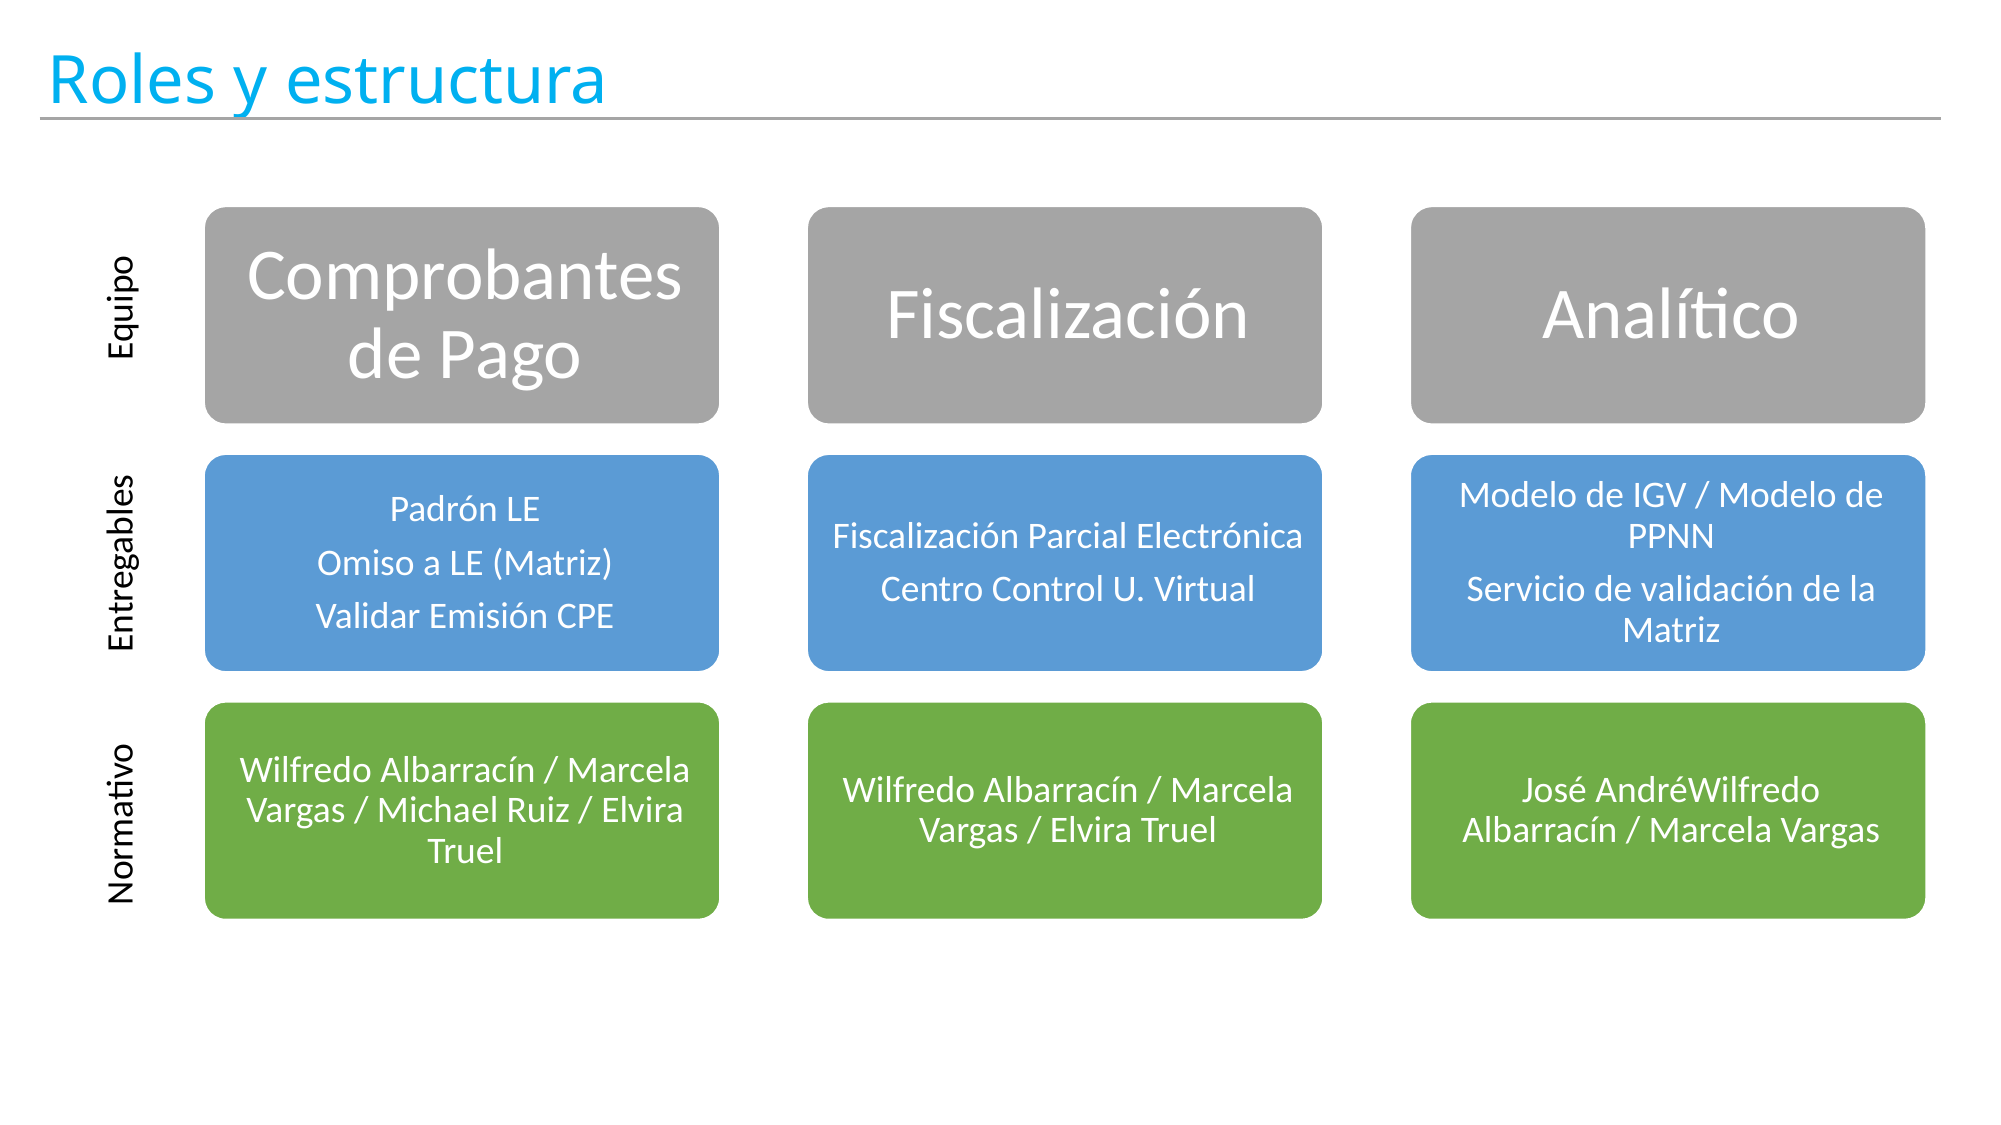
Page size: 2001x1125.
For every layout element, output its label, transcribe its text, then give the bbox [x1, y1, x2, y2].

text_box Equipo [87, 253, 164, 376]
text_box Entregables [87, 449, 164, 667]
text_box Normativo [87, 702, 164, 920]
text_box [202, 206, 1928, 920]
text_box Roles y estructura [39, 12, 1990, 126]
